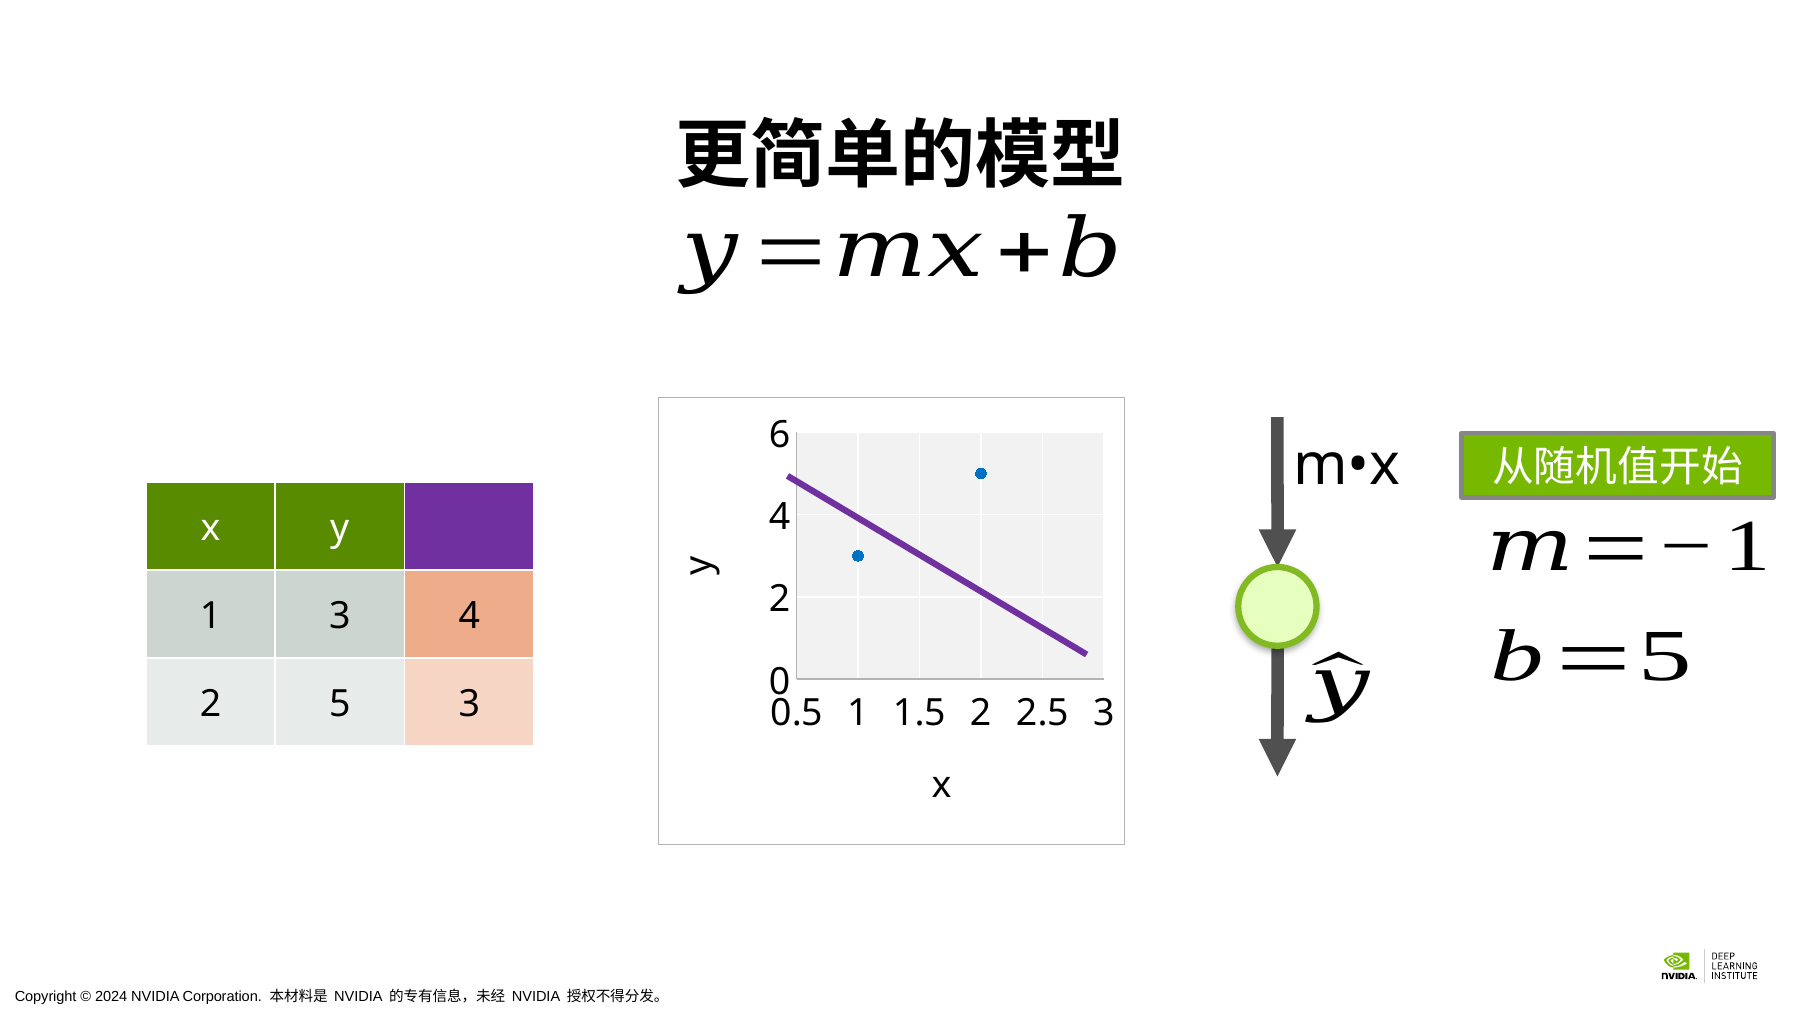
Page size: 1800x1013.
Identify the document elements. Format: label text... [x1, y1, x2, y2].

text_box 从随机值开始 [1459, 431, 1776, 500]
chart [658, 397, 1125, 845]
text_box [787, 475, 1087, 655]
text_box m•x [1385, 424, 1418, 506]
title 更简单的模型 [81, 108, 1719, 206]
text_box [1238, 416, 1381, 777]
